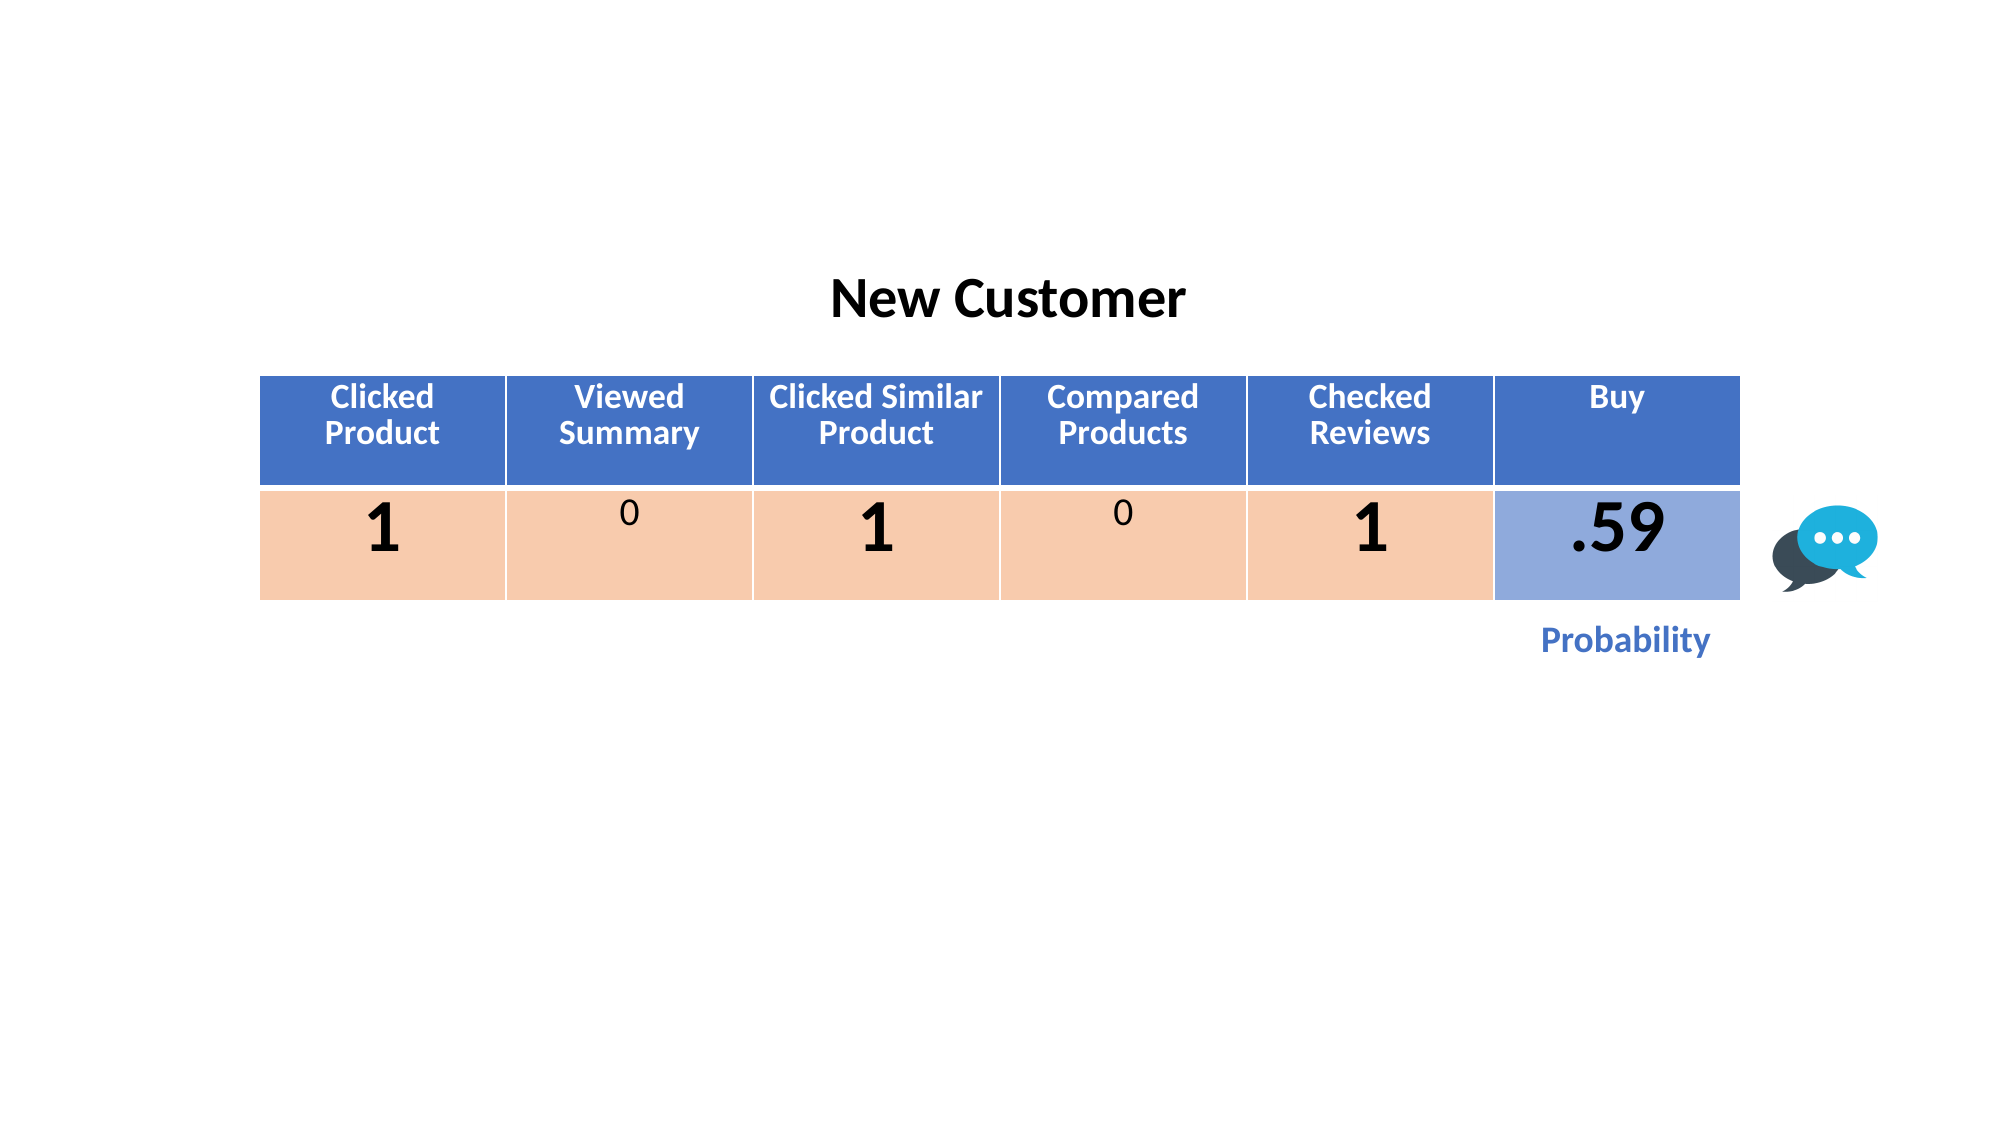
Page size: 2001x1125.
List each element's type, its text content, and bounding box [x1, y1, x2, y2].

text_box New Customer [815, 251, 1206, 337]
table_cell 0 [1001, 491, 1246, 600]
table_cell .59 [1495, 491, 1740, 600]
table_header Clicked Similar Product [754, 376, 999, 485]
table_cell 1 [754, 491, 999, 600]
text_box Probability [1526, 607, 1726, 668]
table_cell 0 [507, 491, 752, 600]
table_header Compared Products [1001, 376, 1246, 485]
table_cell 1 [260, 491, 505, 600]
table_header Viewed Summary [507, 376, 752, 485]
table_header Checked Reviews [1248, 376, 1493, 485]
picture [1772, 495, 1878, 602]
table_header Buy [1495, 376, 1740, 485]
table_header Clicked Product [260, 376, 505, 485]
table_cell 1 [1248, 491, 1493, 600]
